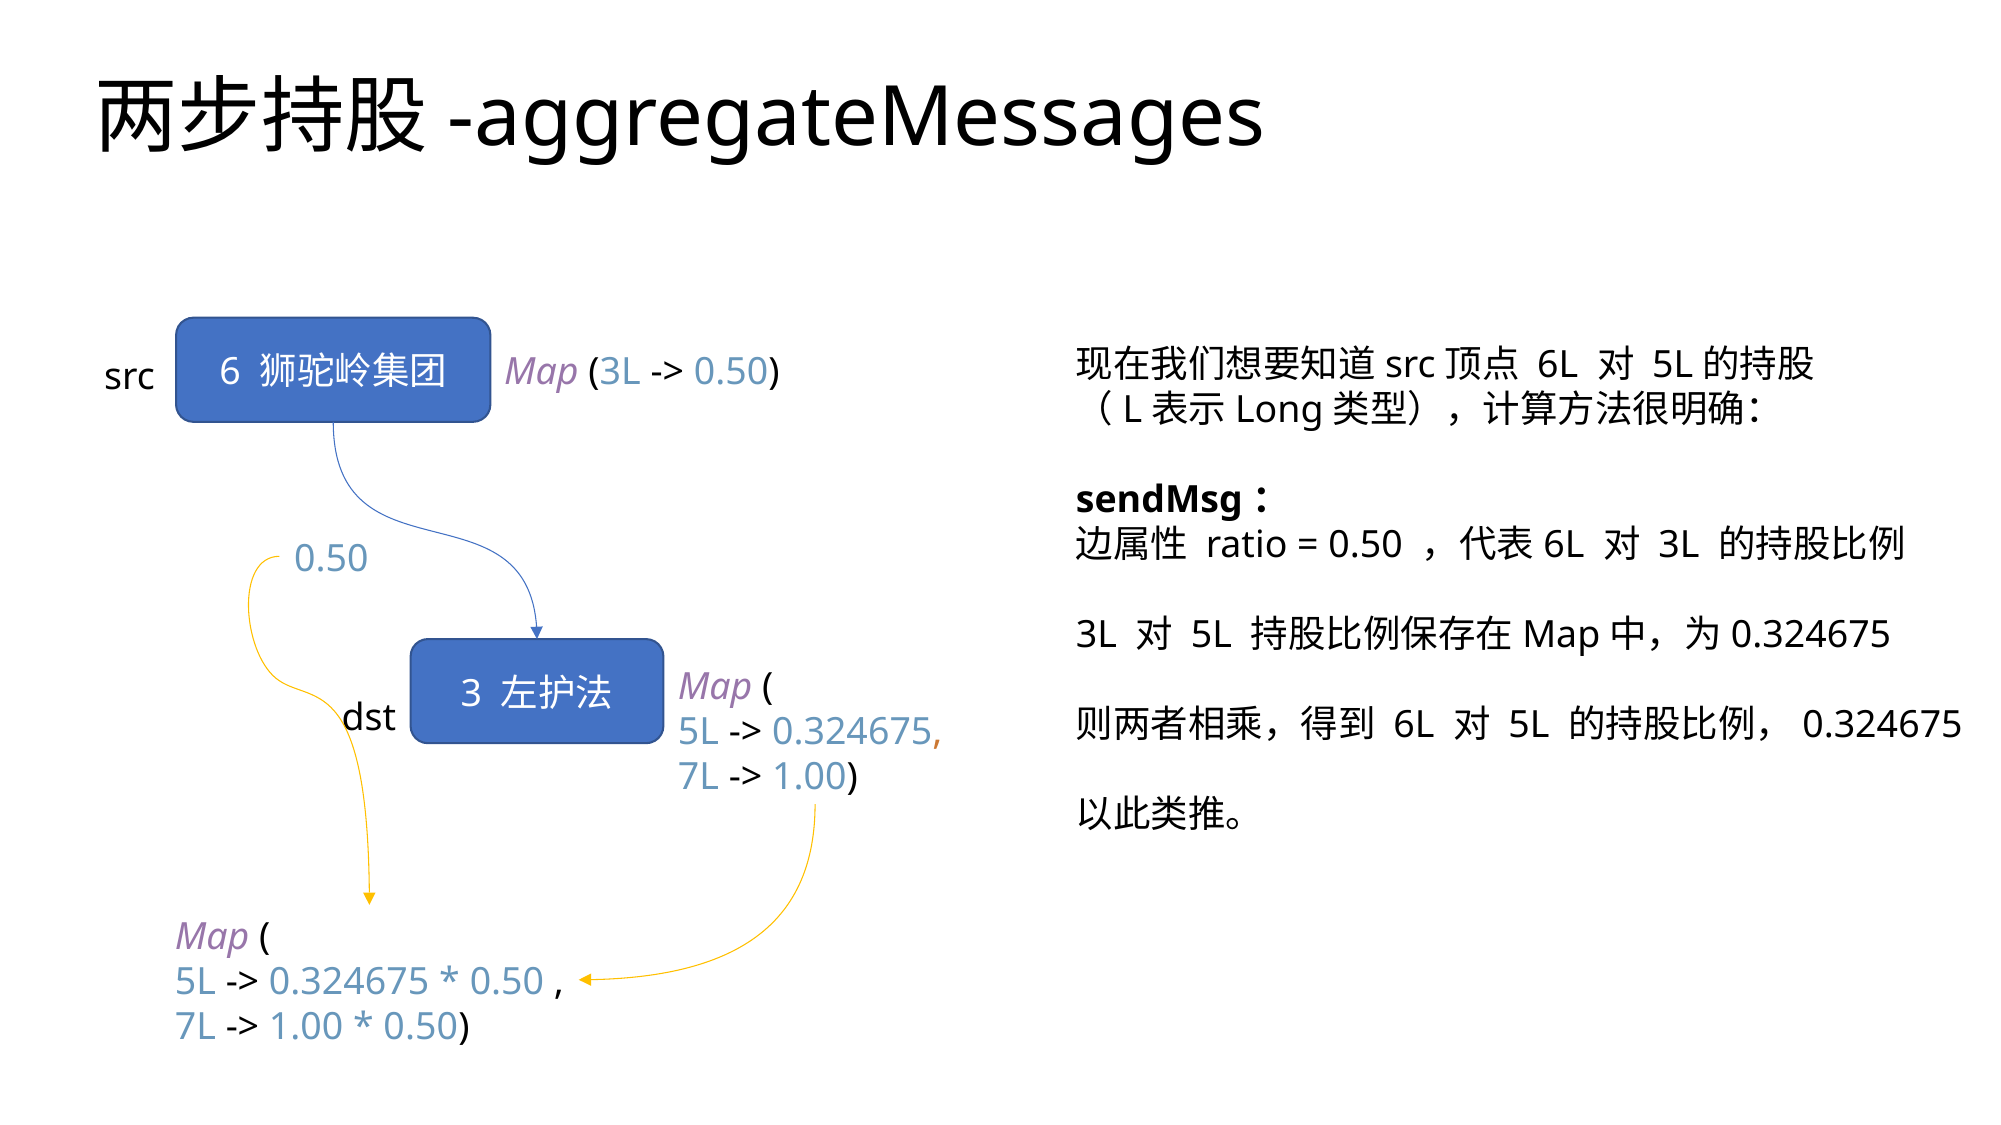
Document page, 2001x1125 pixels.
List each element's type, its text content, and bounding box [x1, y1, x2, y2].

text_box 现在我们想要知道src顶点 6L 对 5L的持股 （L表示Long类型），计算方法很明确： sendMsg： 边属性 ratio = 0.50 ，代表6L 对 3L 的持股比例 3L 对 5L 持股比例保存在Map中，为0.324675 则两者相乘，得到 6L 对 5L 的持股比例，0.324675 以此类推。 [1061, 333, 1978, 888]
text_box 两步持股-aggregateMessages [80, 55, 1281, 170]
text_box Map (3L -> 0.50) [489, 339, 795, 400]
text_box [282, 556, 370, 905]
text_box Map ( 5L -> 0.324675, 7L -> 1.00) [663, 654, 968, 805]
text_box dst [370, 685, 411, 746]
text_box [605, 771, 781, 1016]
text_box 3 左护法 [409, 638, 665, 745]
text_box 0.50 [279, 526, 326, 587]
text_box 6 狮驼岭集团 [175, 316, 492, 423]
text_box src [89, 344, 170, 405]
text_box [326, 428, 544, 633]
text_box Map ( 5L -> 0.324675 * 0.50 , 7L -> 1.00 * 0.50) [160, 904, 579, 1055]
